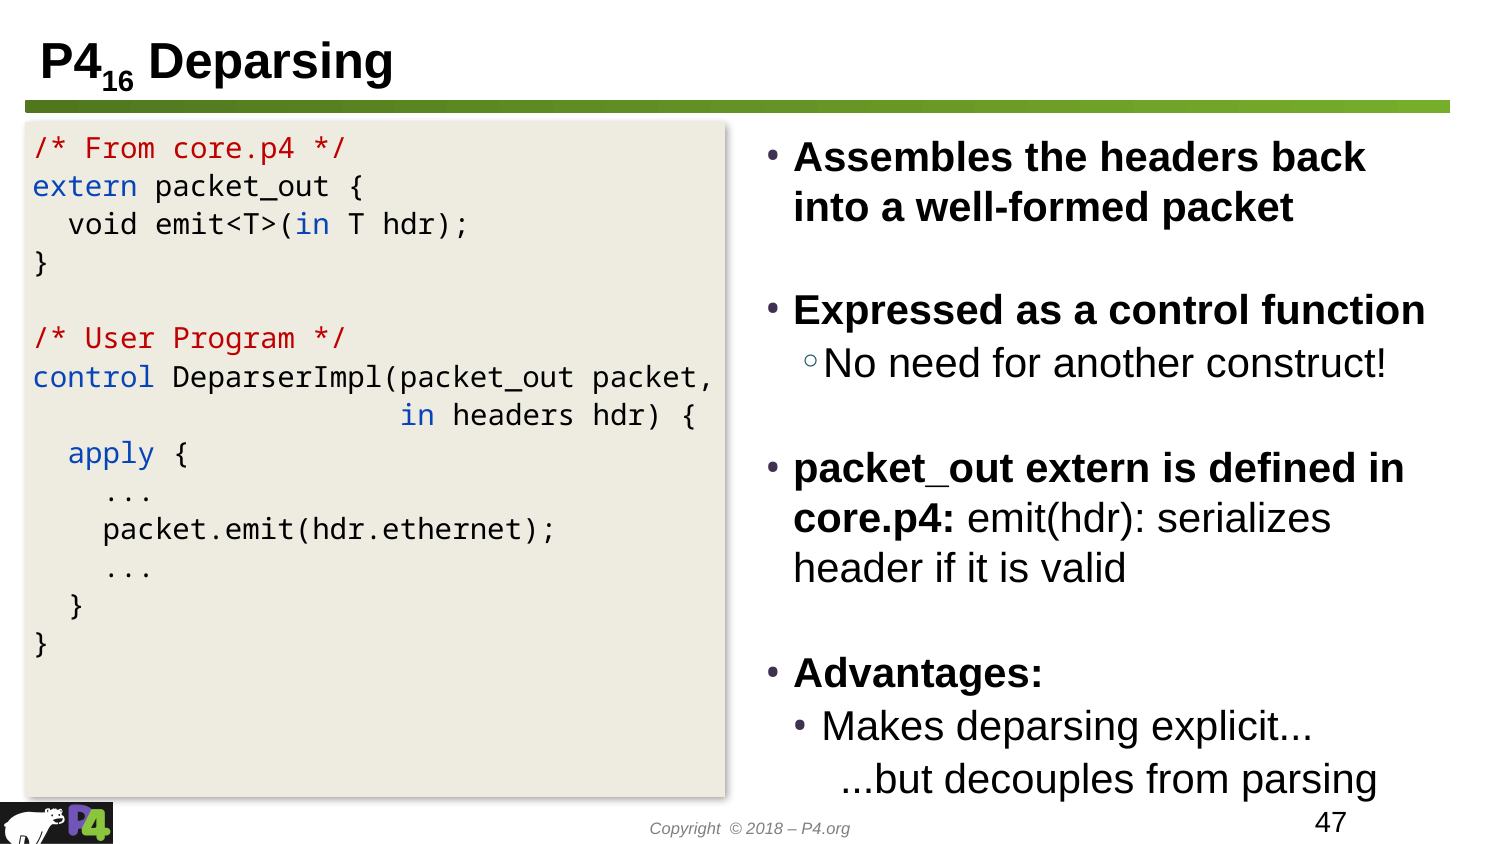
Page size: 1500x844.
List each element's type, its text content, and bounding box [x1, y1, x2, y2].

picture [0, 802, 113, 844]
title P416 Deparsing [24, 20, 1450, 100]
list Assembles the headers back into a well-formed packet Expressed as a control function No need for another construct! packet_out extern is defined in core.p4: emit(hdr): serializes header if it is valid Advantages: Makes deparsing explicit... ...but decouples from parsing [750, 121, 1453, 797]
slide_number 47 [1299, 808, 1475, 835]
list /* From core.p4 */ extern packet_out { void emit<T>(in T hdr); } /* User Program */ control DeparserImpl(packet_out packet, in headers hdr) { apply { ... packet.emit(hdr.ethernet); ... } } [24, 121, 725, 797]
